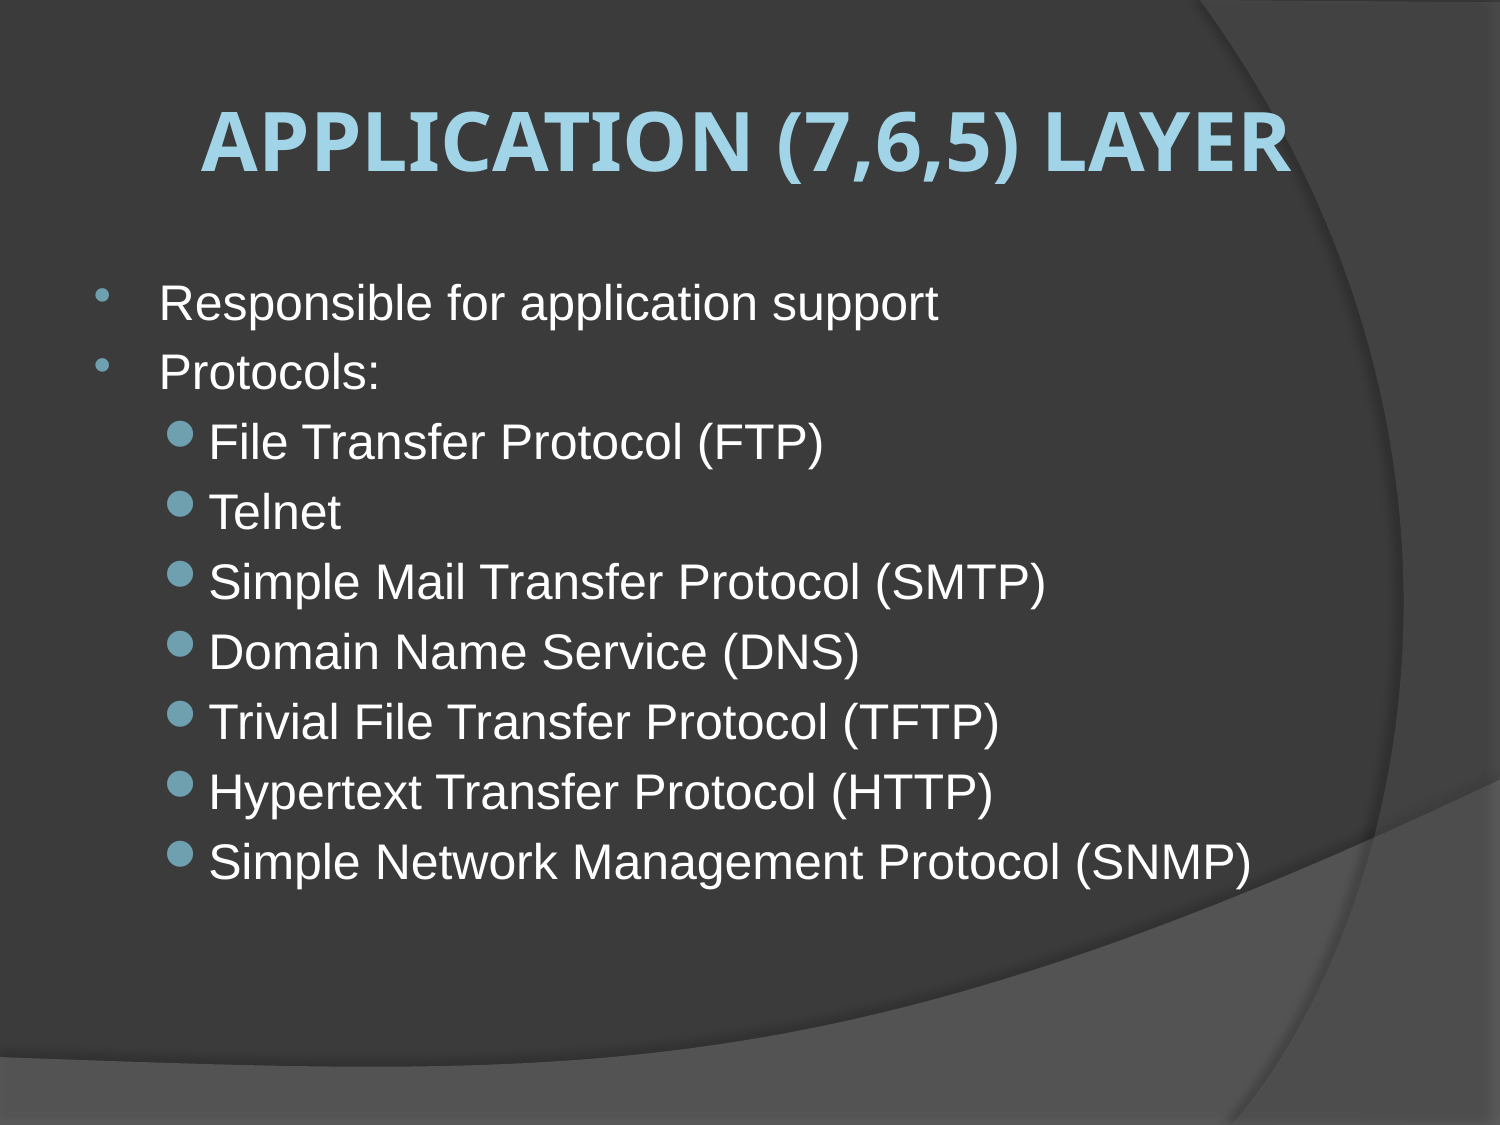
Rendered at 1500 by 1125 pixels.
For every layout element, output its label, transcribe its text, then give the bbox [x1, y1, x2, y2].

list Responsible for application support Protocols: File Transfer Protocol (FTP) Telnet Simple Mail Transfer Protocol (SMTP) Domain Name Service (DNS) Trivial File Transfer Protocol (TFTP) Hypertext Transfer Protocol (HTTP) Simple Network Management Protocol (SNMP) [75, 262, 1300, 1005]
title Application (7,6,5) Layer [75, 45, 1300, 233]
